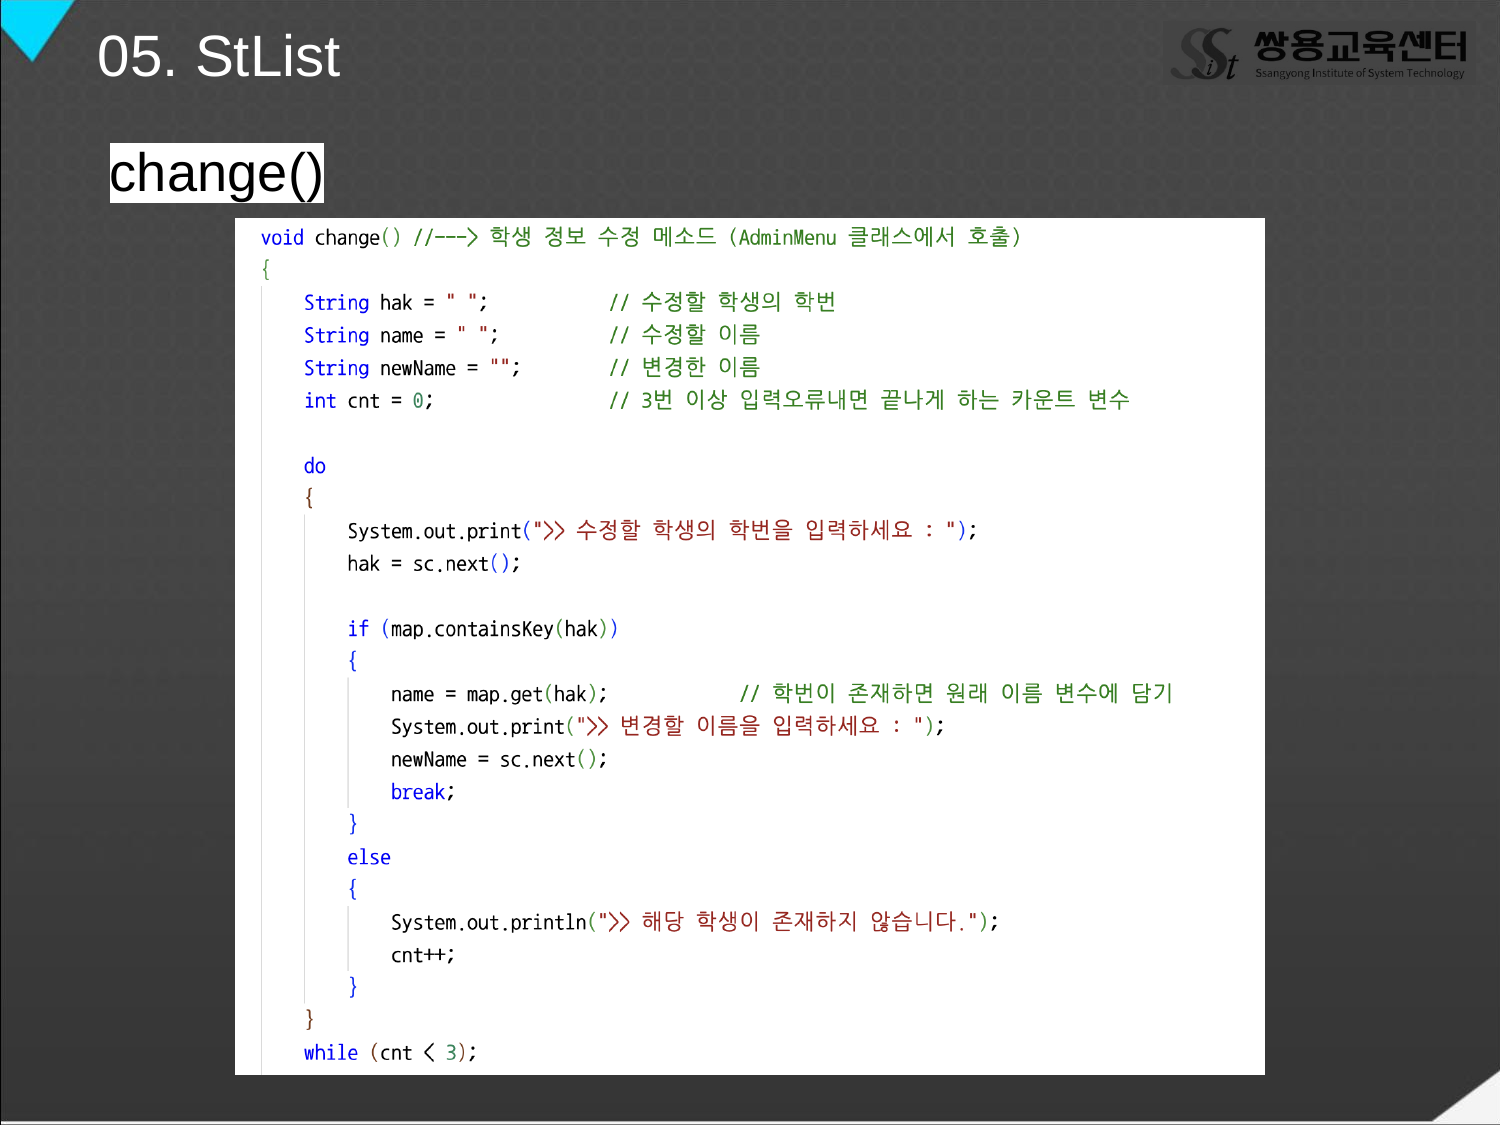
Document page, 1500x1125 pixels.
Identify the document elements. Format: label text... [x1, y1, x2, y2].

picture [0, 0, 1500, 1125]
text_box change() [94, 122, 1231, 218]
title 05. StList [82, 0, 1058, 124]
